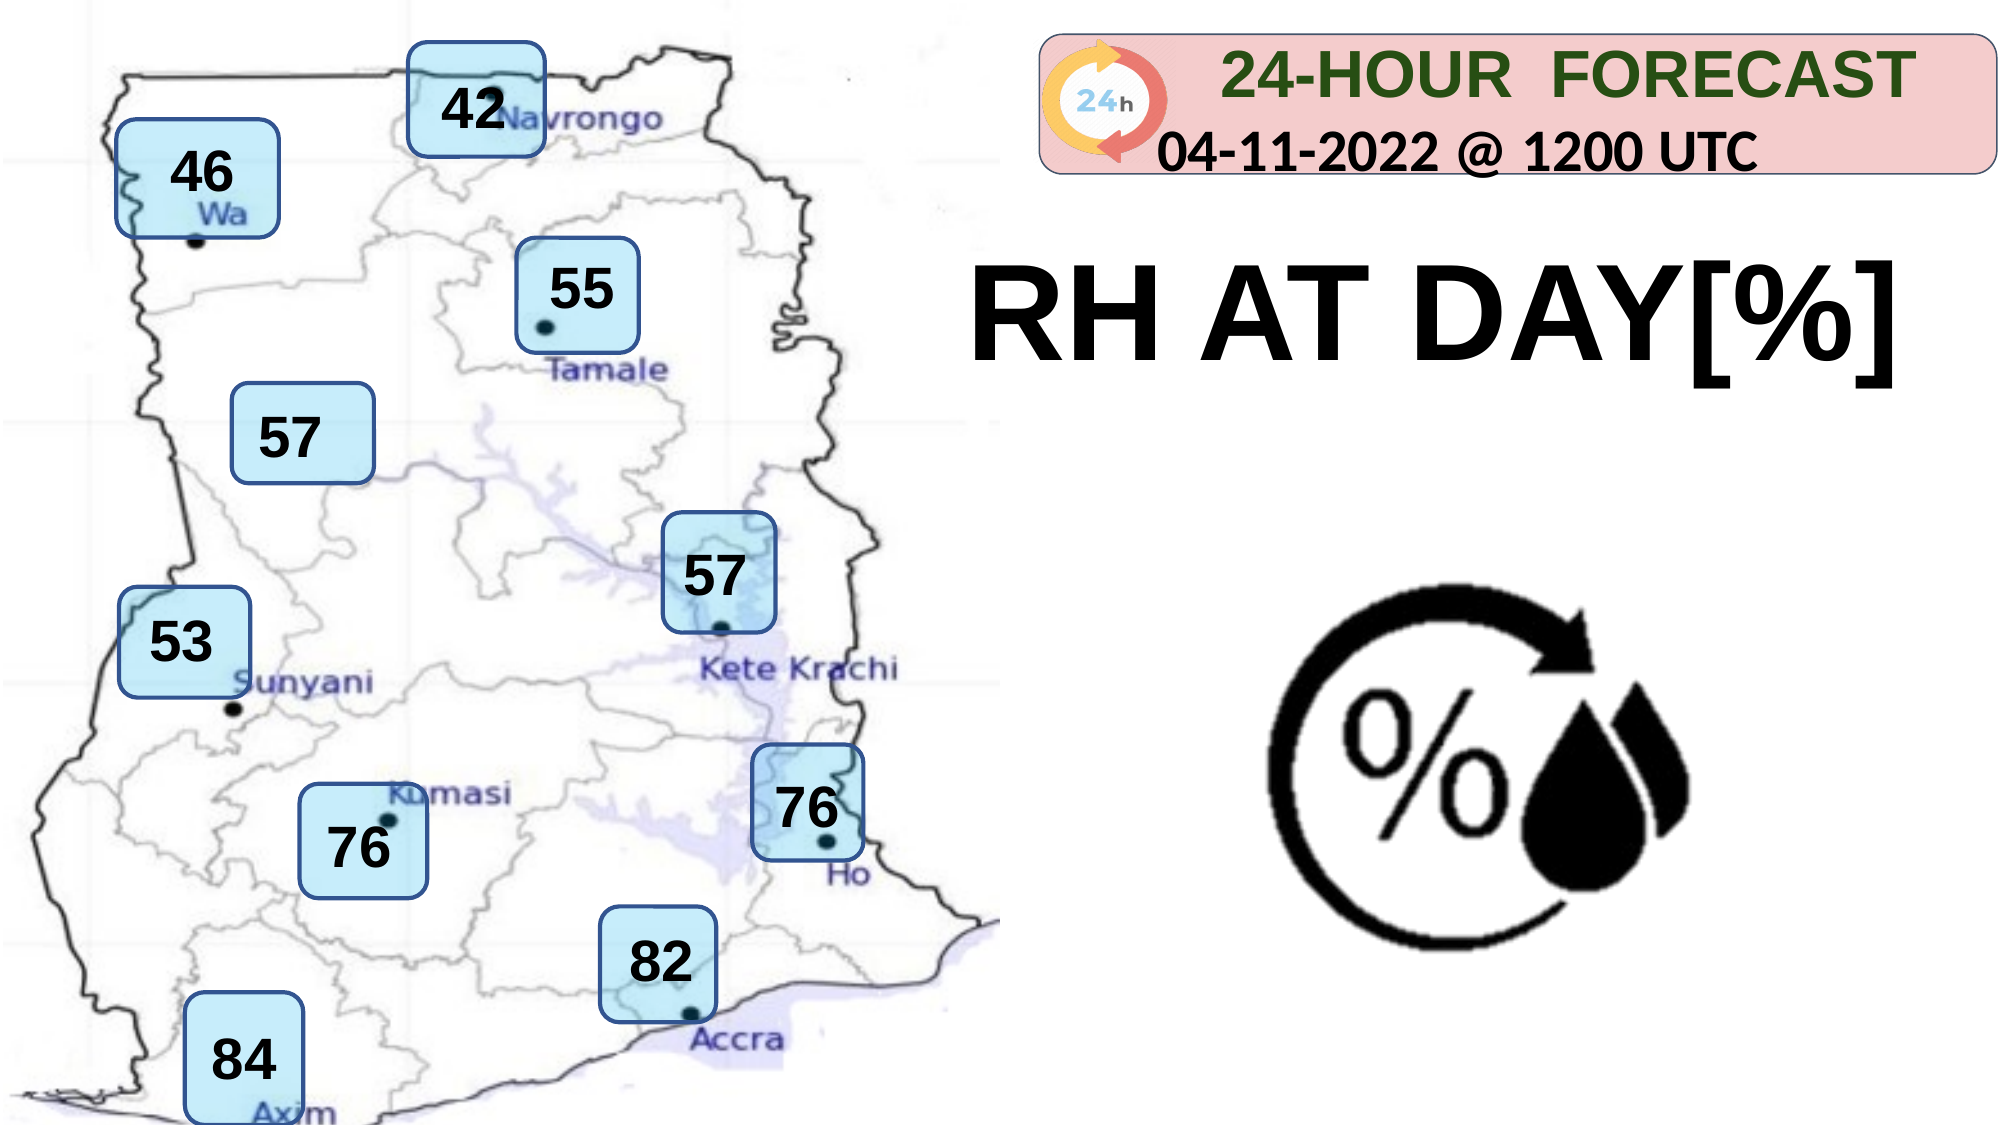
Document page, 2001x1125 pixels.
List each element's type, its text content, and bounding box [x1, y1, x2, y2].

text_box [1032, 34, 1998, 204]
picture [2, 0, 1001, 1125]
text_box RH AT DAY[%] [1004, 215, 2000, 396]
picture [1145, 434, 1792, 1081]
